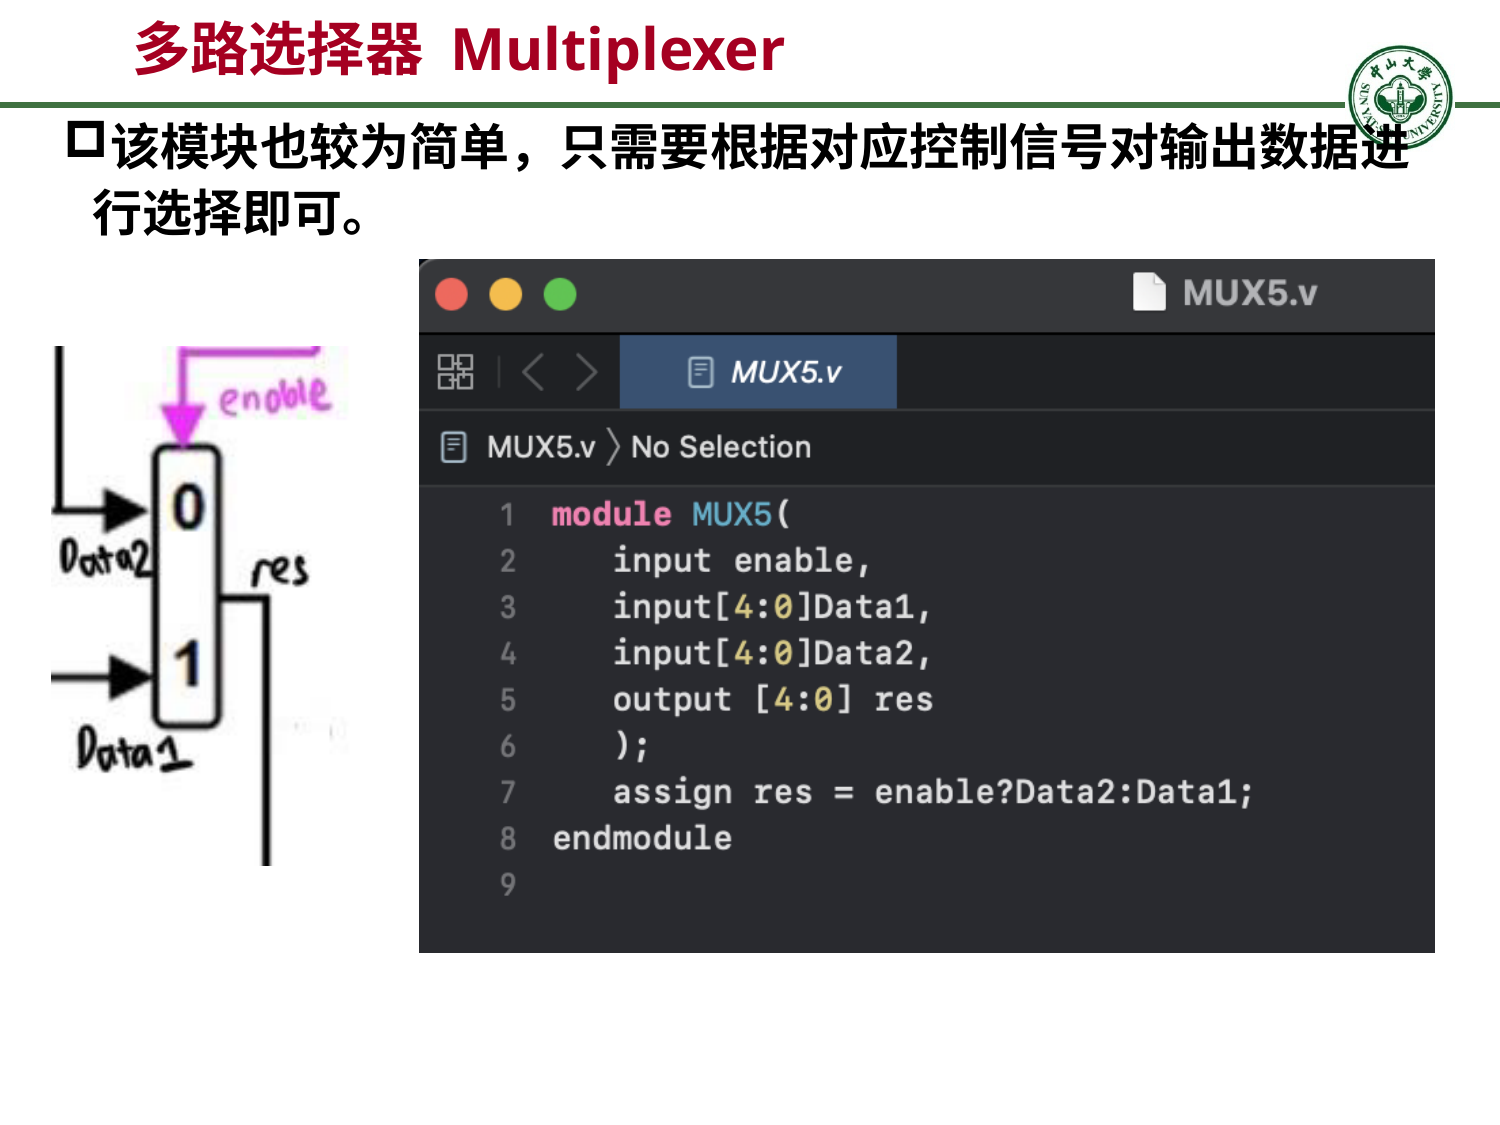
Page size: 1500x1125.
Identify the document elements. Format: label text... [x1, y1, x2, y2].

picture [418, 259, 1435, 953]
picture [51, 346, 363, 867]
list 该模块也较为简单，只需要根据对应控制信号对输出数据进行选择即可。 [52, 105, 1442, 752]
picture [1345, 42, 1455, 152]
title 多路选择器 Multiplexer [116, 30, 1424, 91]
